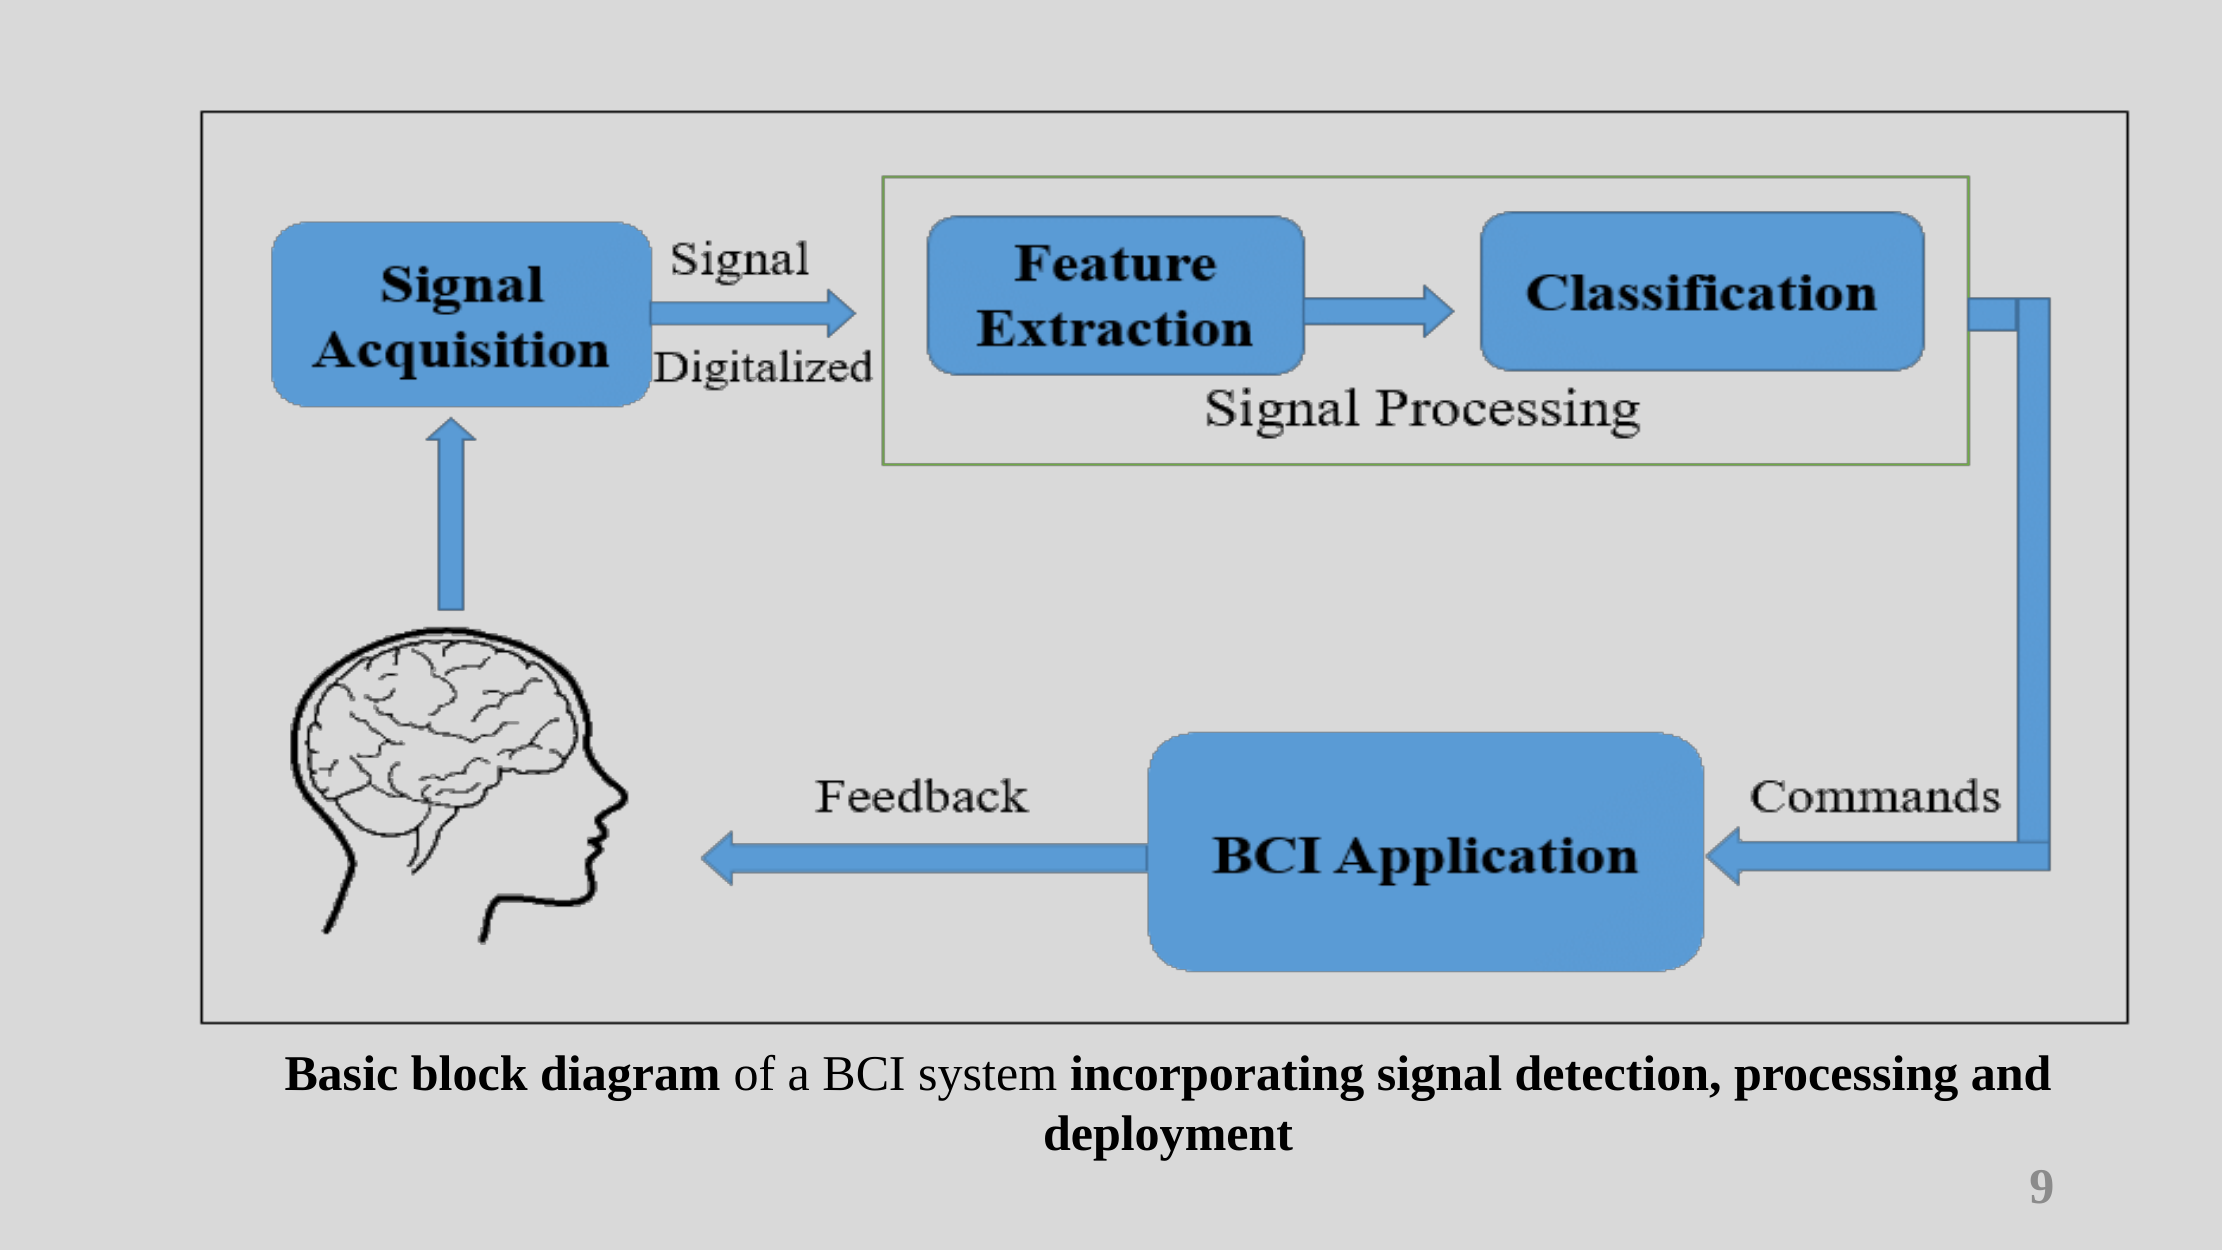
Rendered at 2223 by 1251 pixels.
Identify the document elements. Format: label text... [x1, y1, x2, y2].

text_box Basic block diagram of a BCI system incorporating signal detection, processing and deployment [198, 1033, 2139, 1229]
slide_number 9 [1569, 1150, 2070, 1217]
picture [194, 105, 2139, 1031]
